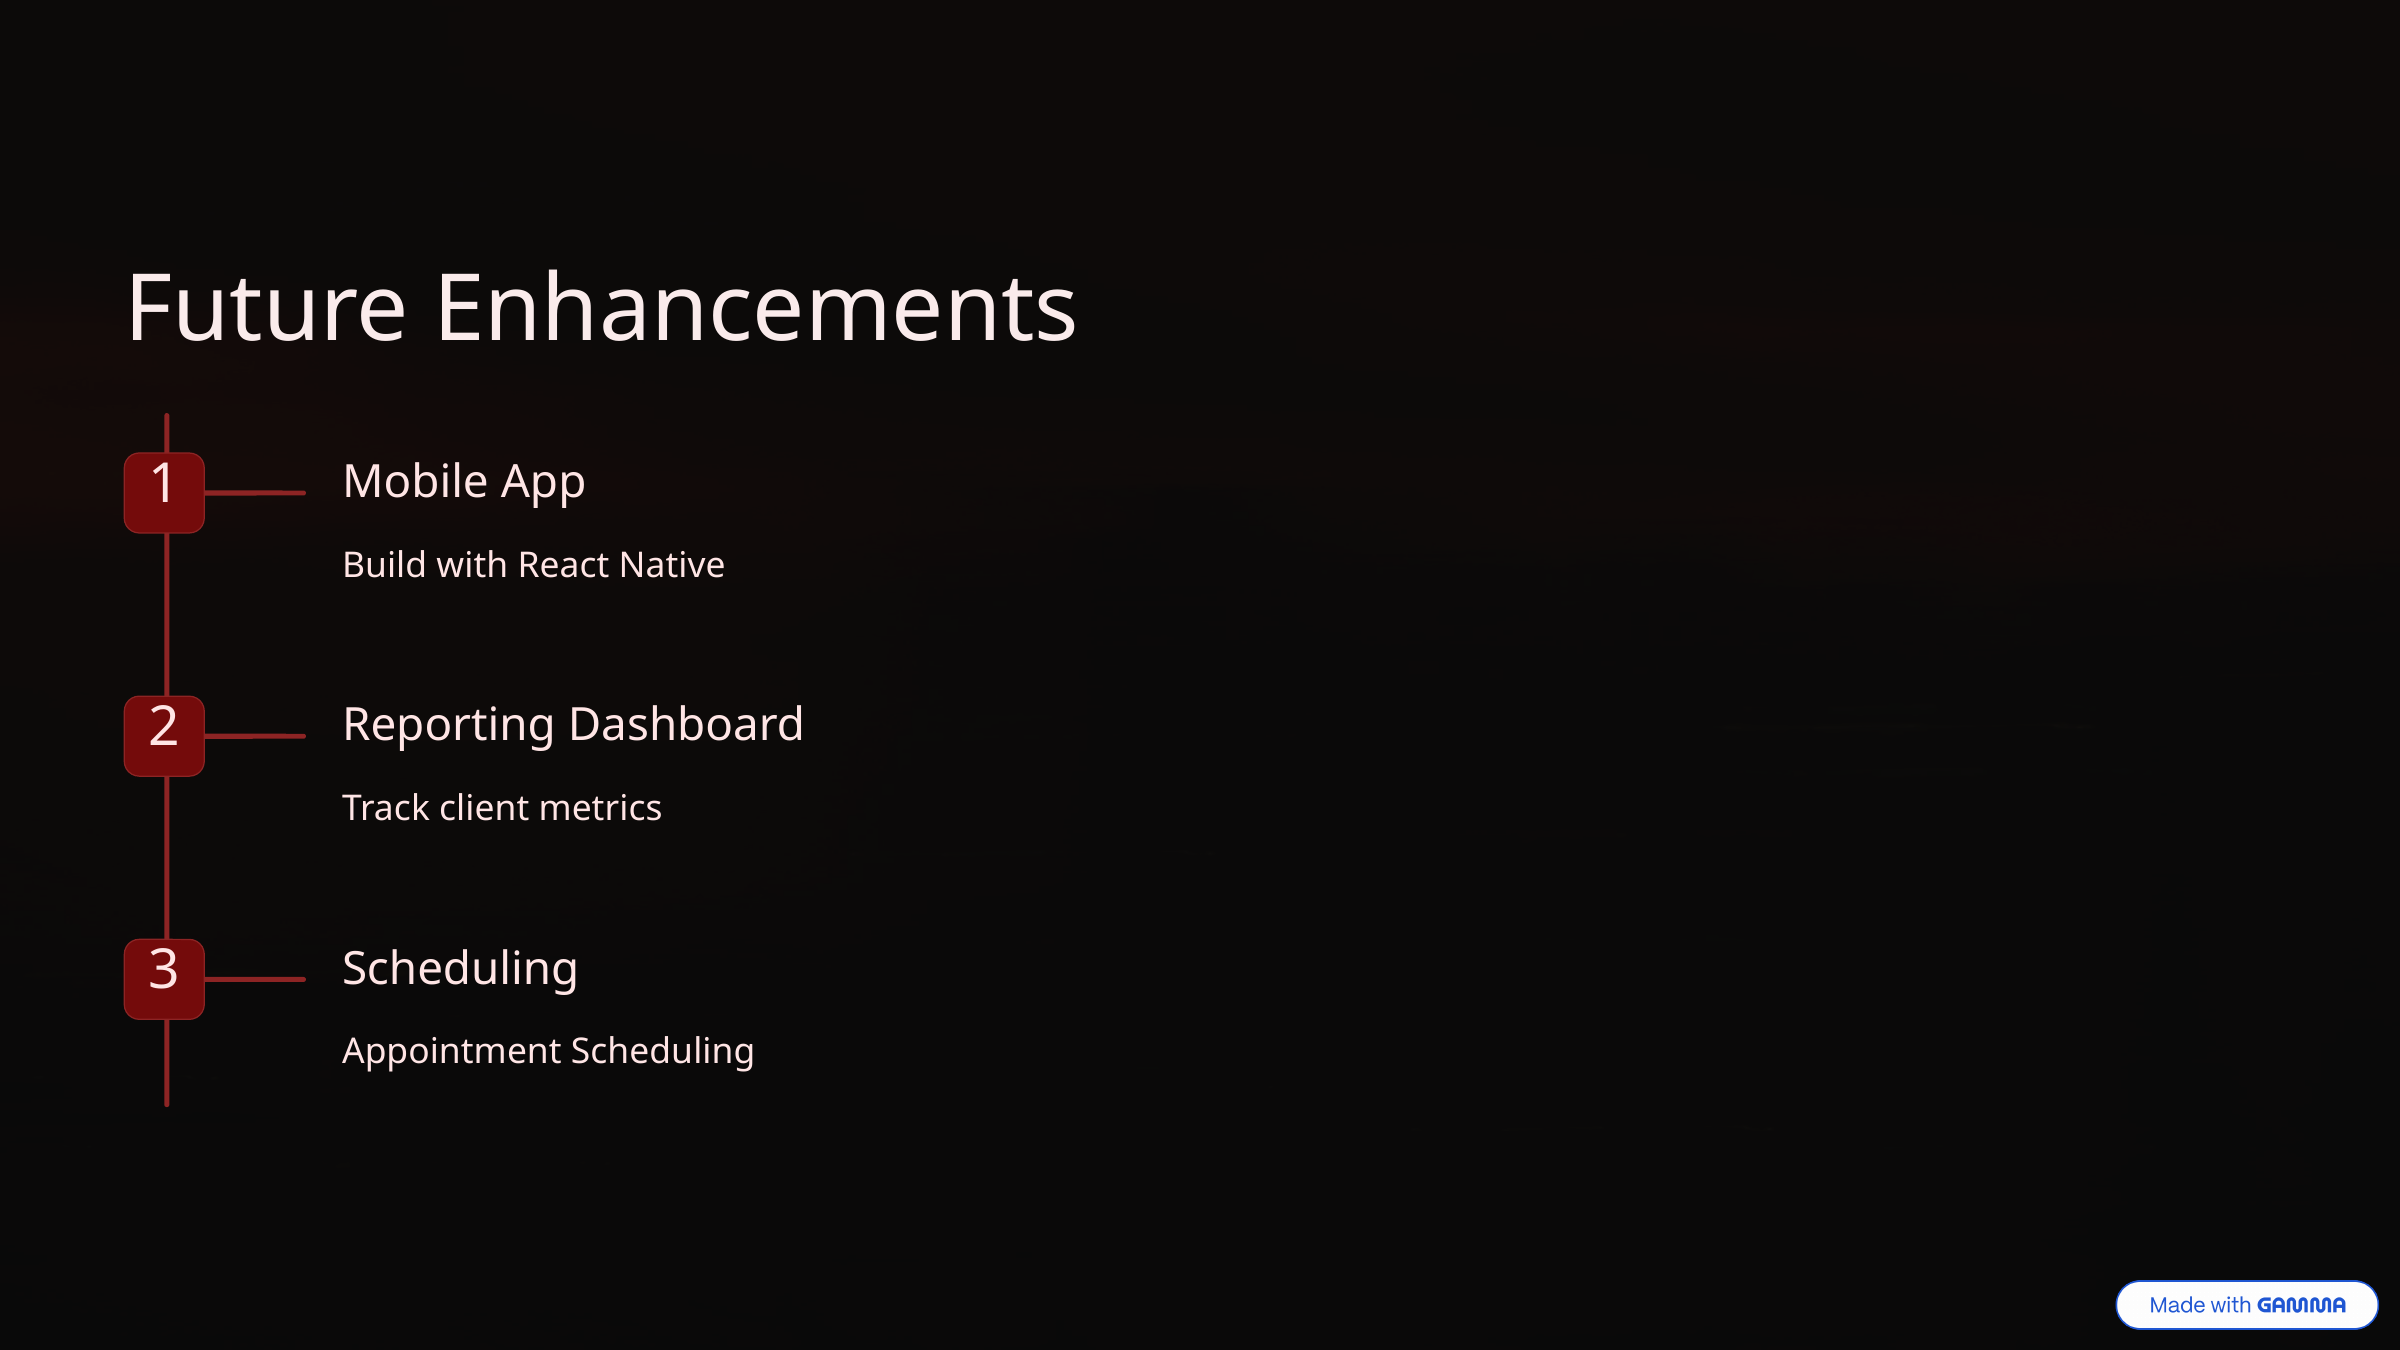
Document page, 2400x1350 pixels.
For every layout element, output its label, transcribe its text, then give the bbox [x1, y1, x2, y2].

text_box Track client metrics [342, 771, 2276, 829]
text_box Mobile App [342, 448, 810, 507]
text_box [205, 490, 306, 496]
text_box [205, 733, 306, 739]
text_box [164, 413, 170, 452]
text_box [205, 976, 306, 982]
text_box [164, 777, 170, 939]
text_box [124, 696, 205, 777]
text_box Reporting Dashboard [341, 691, 934, 751]
text_box Future Enhancements [124, 242, 1350, 360]
text_box 3 [136, 944, 193, 1015]
text_box 1 [136, 457, 193, 529]
text_box [124, 452, 205, 533]
picture [2106, 1271, 2389, 1339]
text_box [164, 533, 170, 696]
text_box 2 [136, 701, 193, 772]
text_box Scheduling [342, 934, 810, 994]
text_box Appointment Scheduling [342, 1014, 2276, 1072]
text_box [124, 939, 205, 1020]
text_box Build with React Native [342, 528, 2276, 586]
text_box [164, 1020, 170, 1108]
